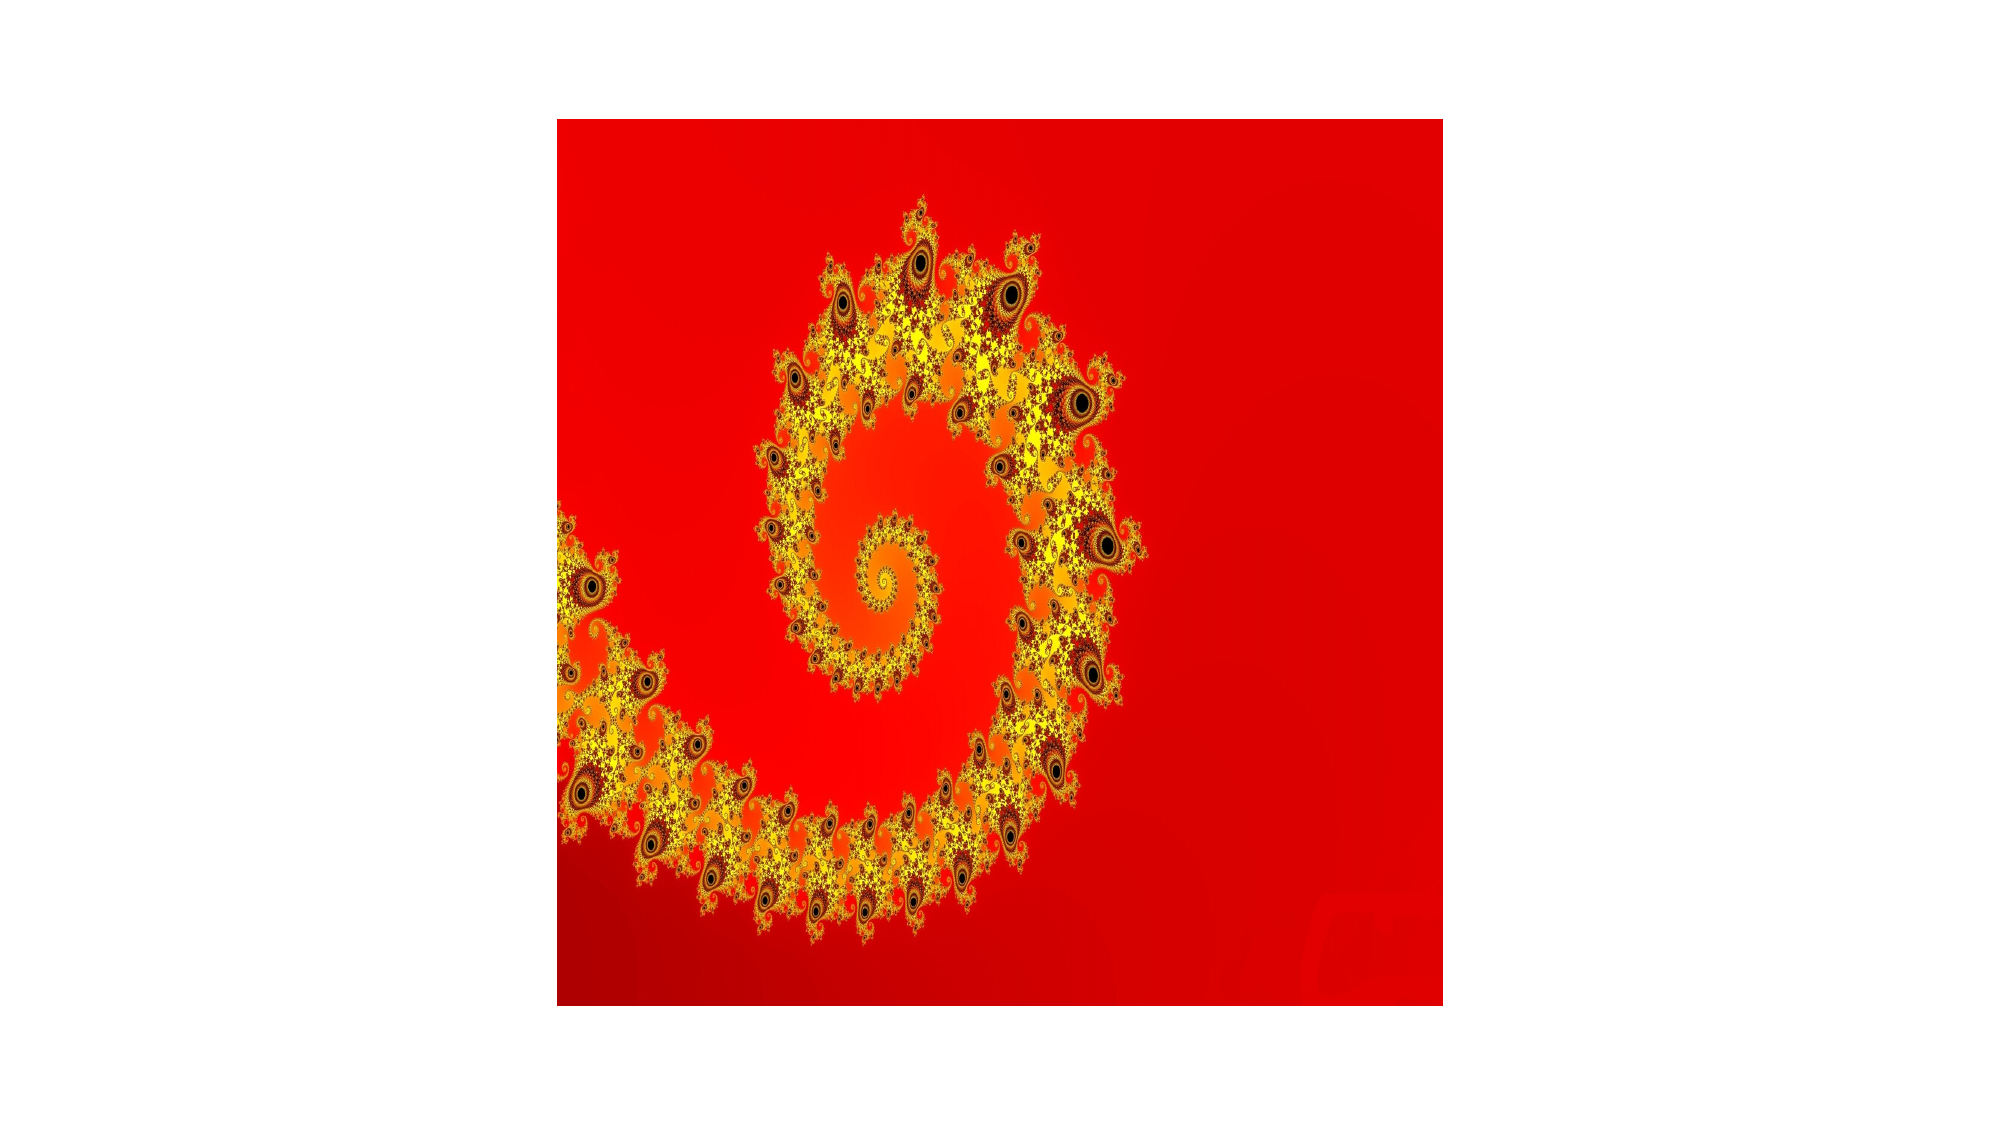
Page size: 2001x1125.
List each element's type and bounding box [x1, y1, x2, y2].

picture [556, 119, 1443, 1006]
